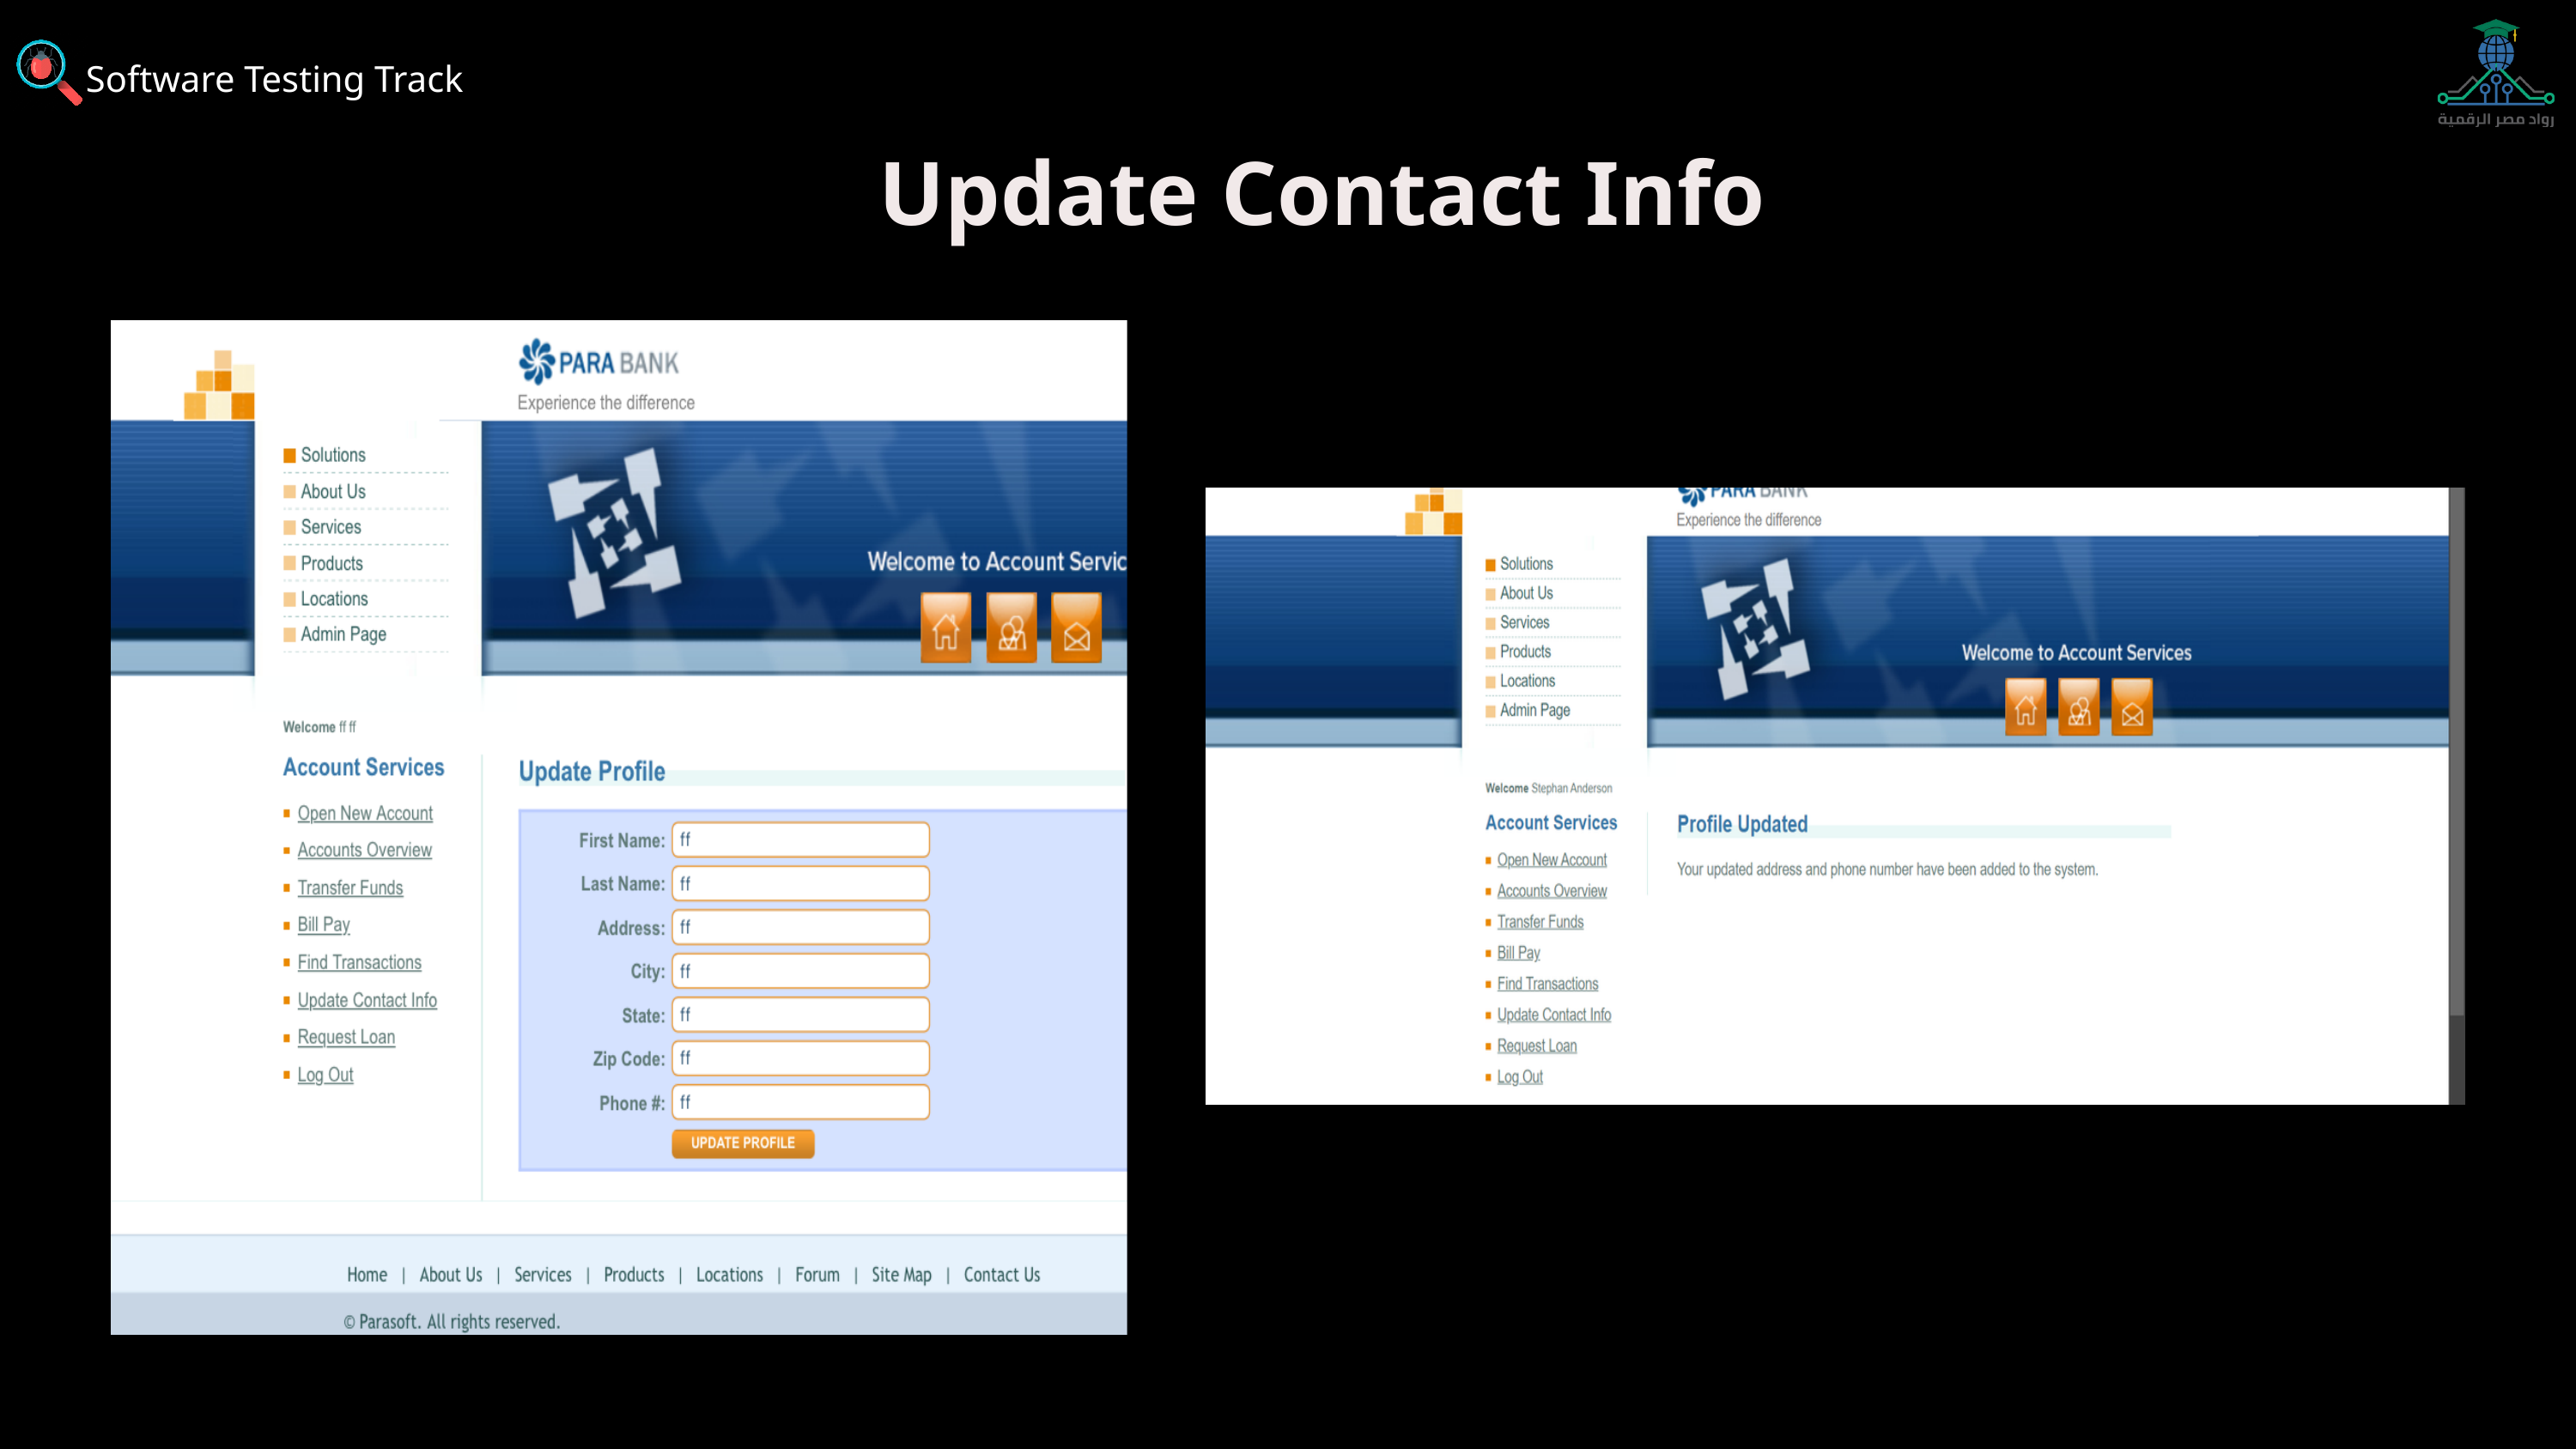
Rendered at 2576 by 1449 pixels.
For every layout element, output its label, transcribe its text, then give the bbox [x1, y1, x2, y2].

picture [10, 33, 88, 112]
picture [110, 320, 1127, 1335]
text_box Software Testing Track [92, 49, 631, 100]
text_box [2437, 19, 2555, 127]
text_box [1206, 488, 2465, 1105]
text_box Update Contact Info [879, 136, 1836, 348]
